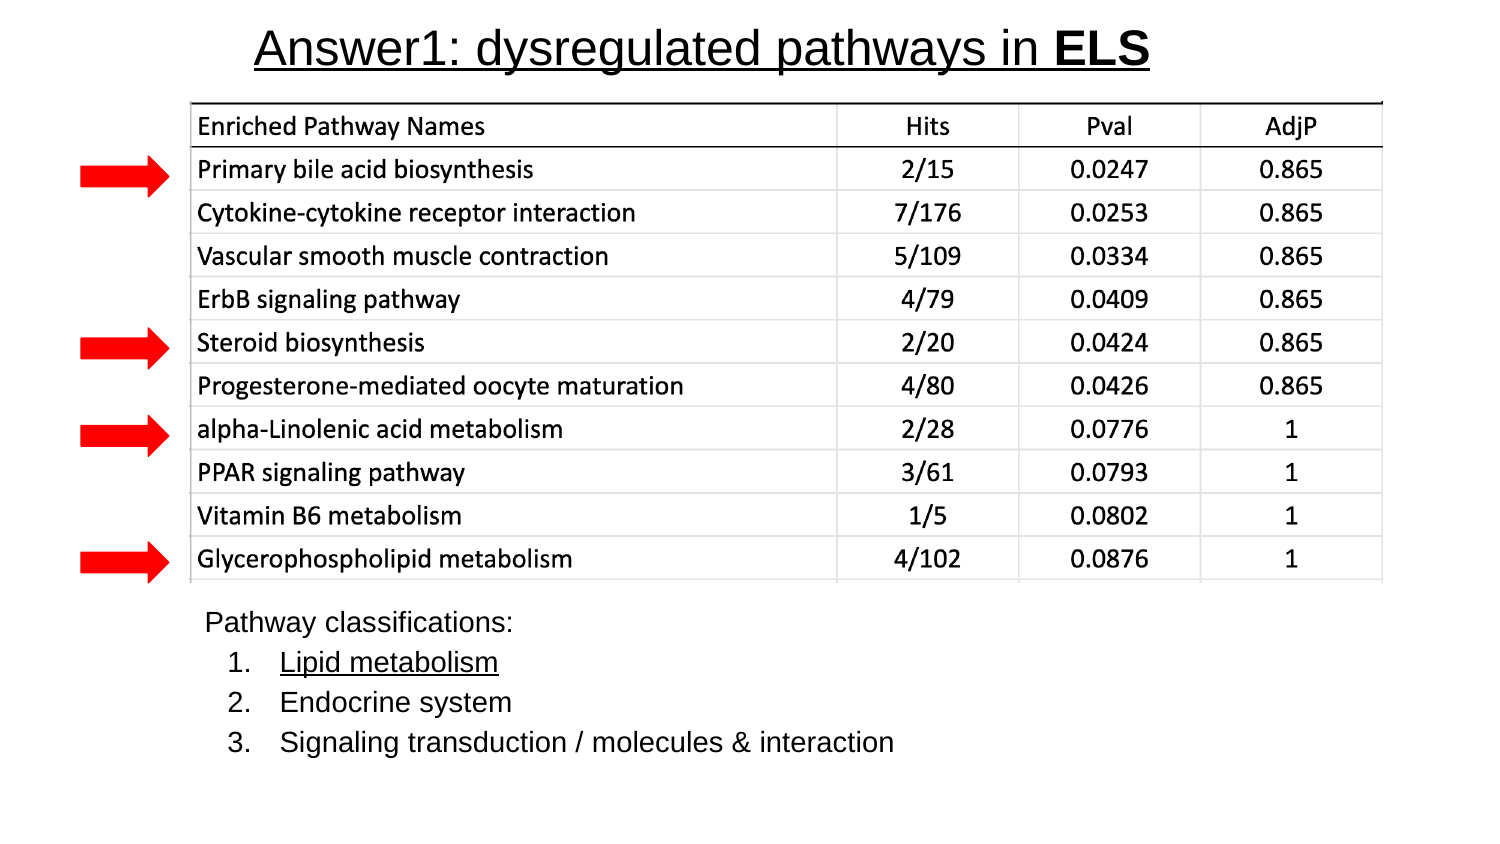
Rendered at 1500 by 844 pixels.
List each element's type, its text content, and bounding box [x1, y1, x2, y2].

text_box [81, 328, 169, 369]
text_box Pathway classifications: Lipid metabolism Endocrine system Signaling transduction / molecules & interaction [189, 591, 1264, 790]
text_box [81, 542, 169, 583]
text_box [81, 415, 169, 457]
text_box [81, 156, 169, 197]
picture [188, 101, 1383, 583]
title Answer1: dysregulated pathways in ELS [238, 0, 1207, 81]
